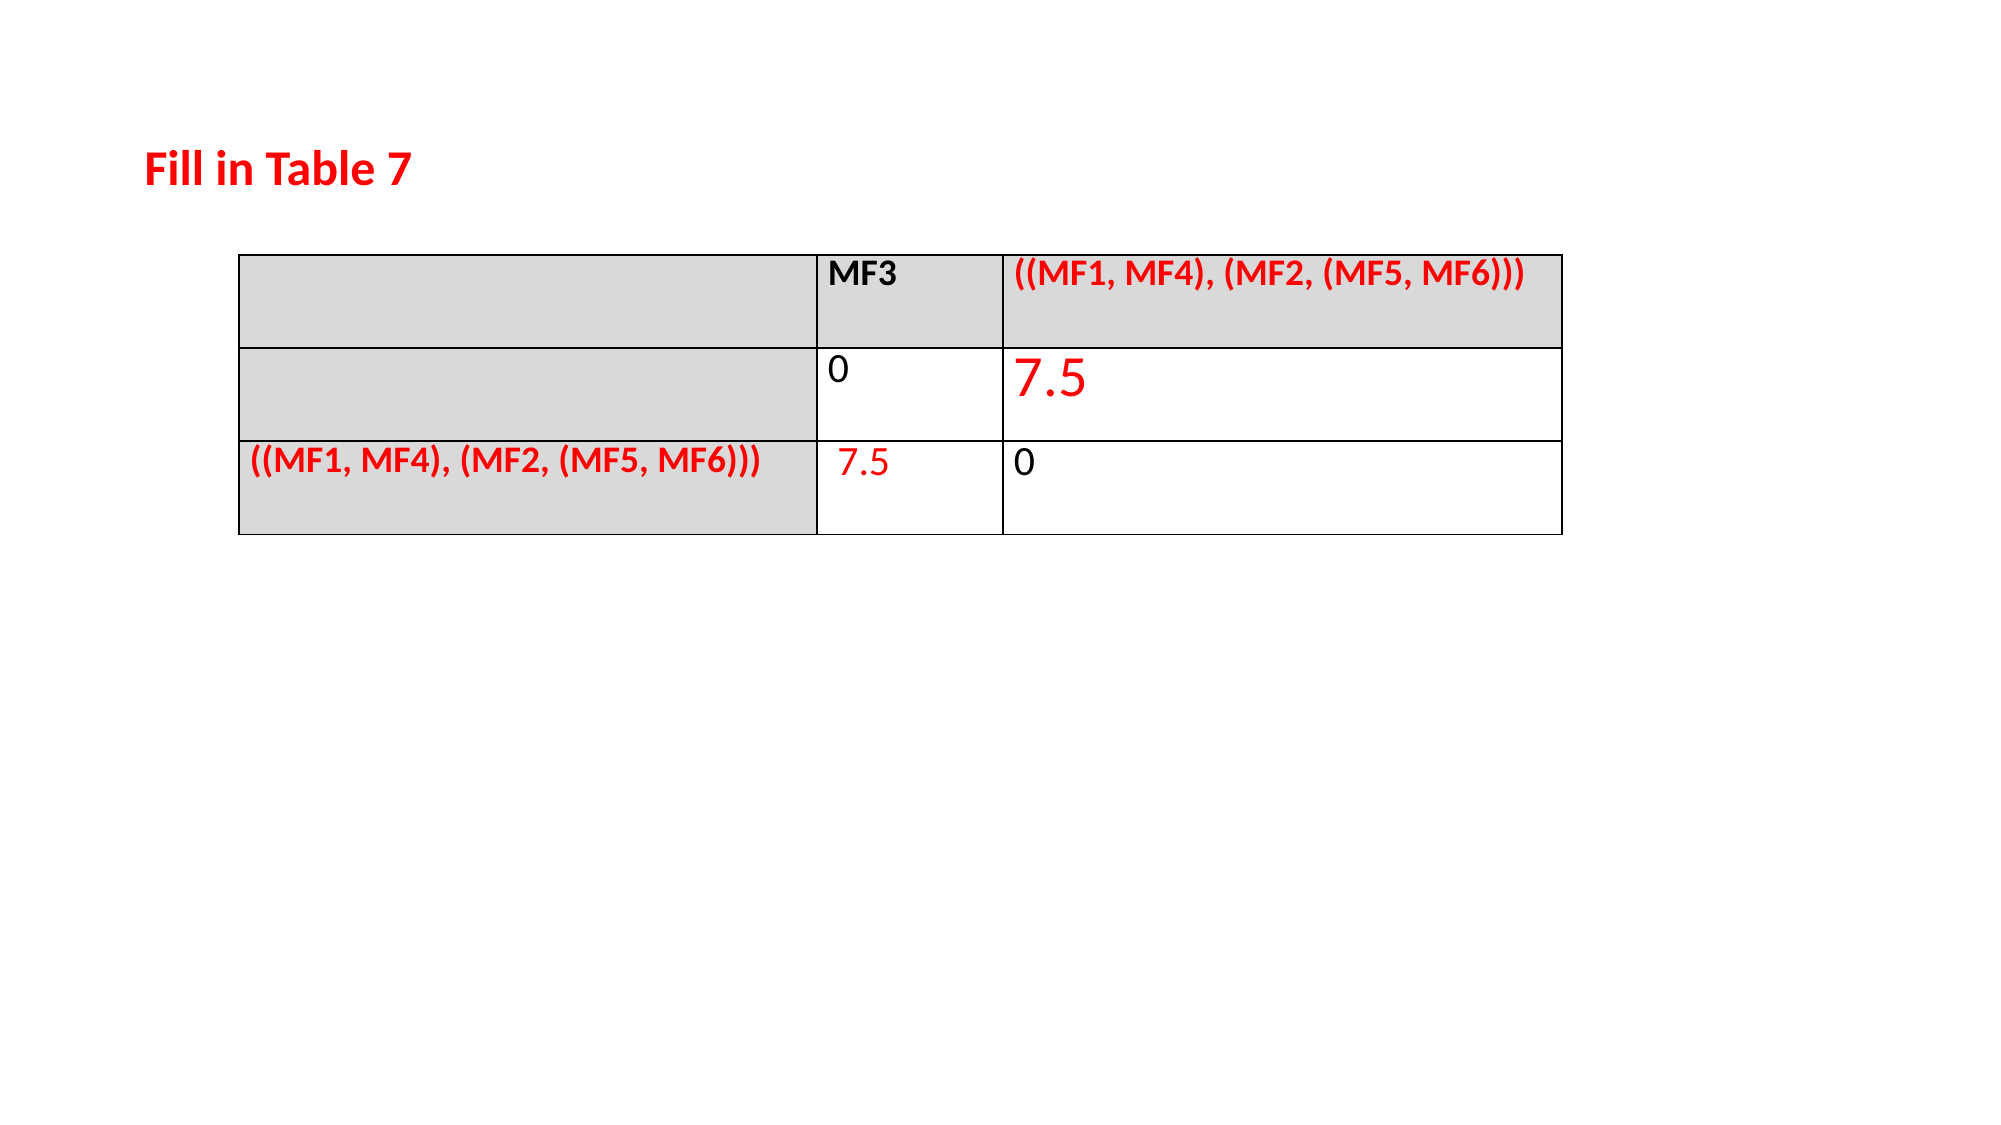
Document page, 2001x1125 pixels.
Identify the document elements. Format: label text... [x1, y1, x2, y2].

table_cell ((MF1, MF4), (MF2, (MF5, MF6))) [240, 442, 816, 534]
table_cell 0 [818, 349, 1002, 440]
table_cell 7.5 [1004, 349, 1561, 440]
table_header ((MF1, MF4), (MF2, (MF5, MF6))) [1004, 256, 1561, 347]
table_cell 7.5 [818, 442, 1002, 534]
table_cell 0 [1004, 442, 1561, 534]
table_header MF3 [818, 256, 1002, 347]
table_cell [240, 349, 816, 440]
text_box Fill in Table 7 [129, 134, 1349, 204]
table_header [240, 256, 816, 347]
